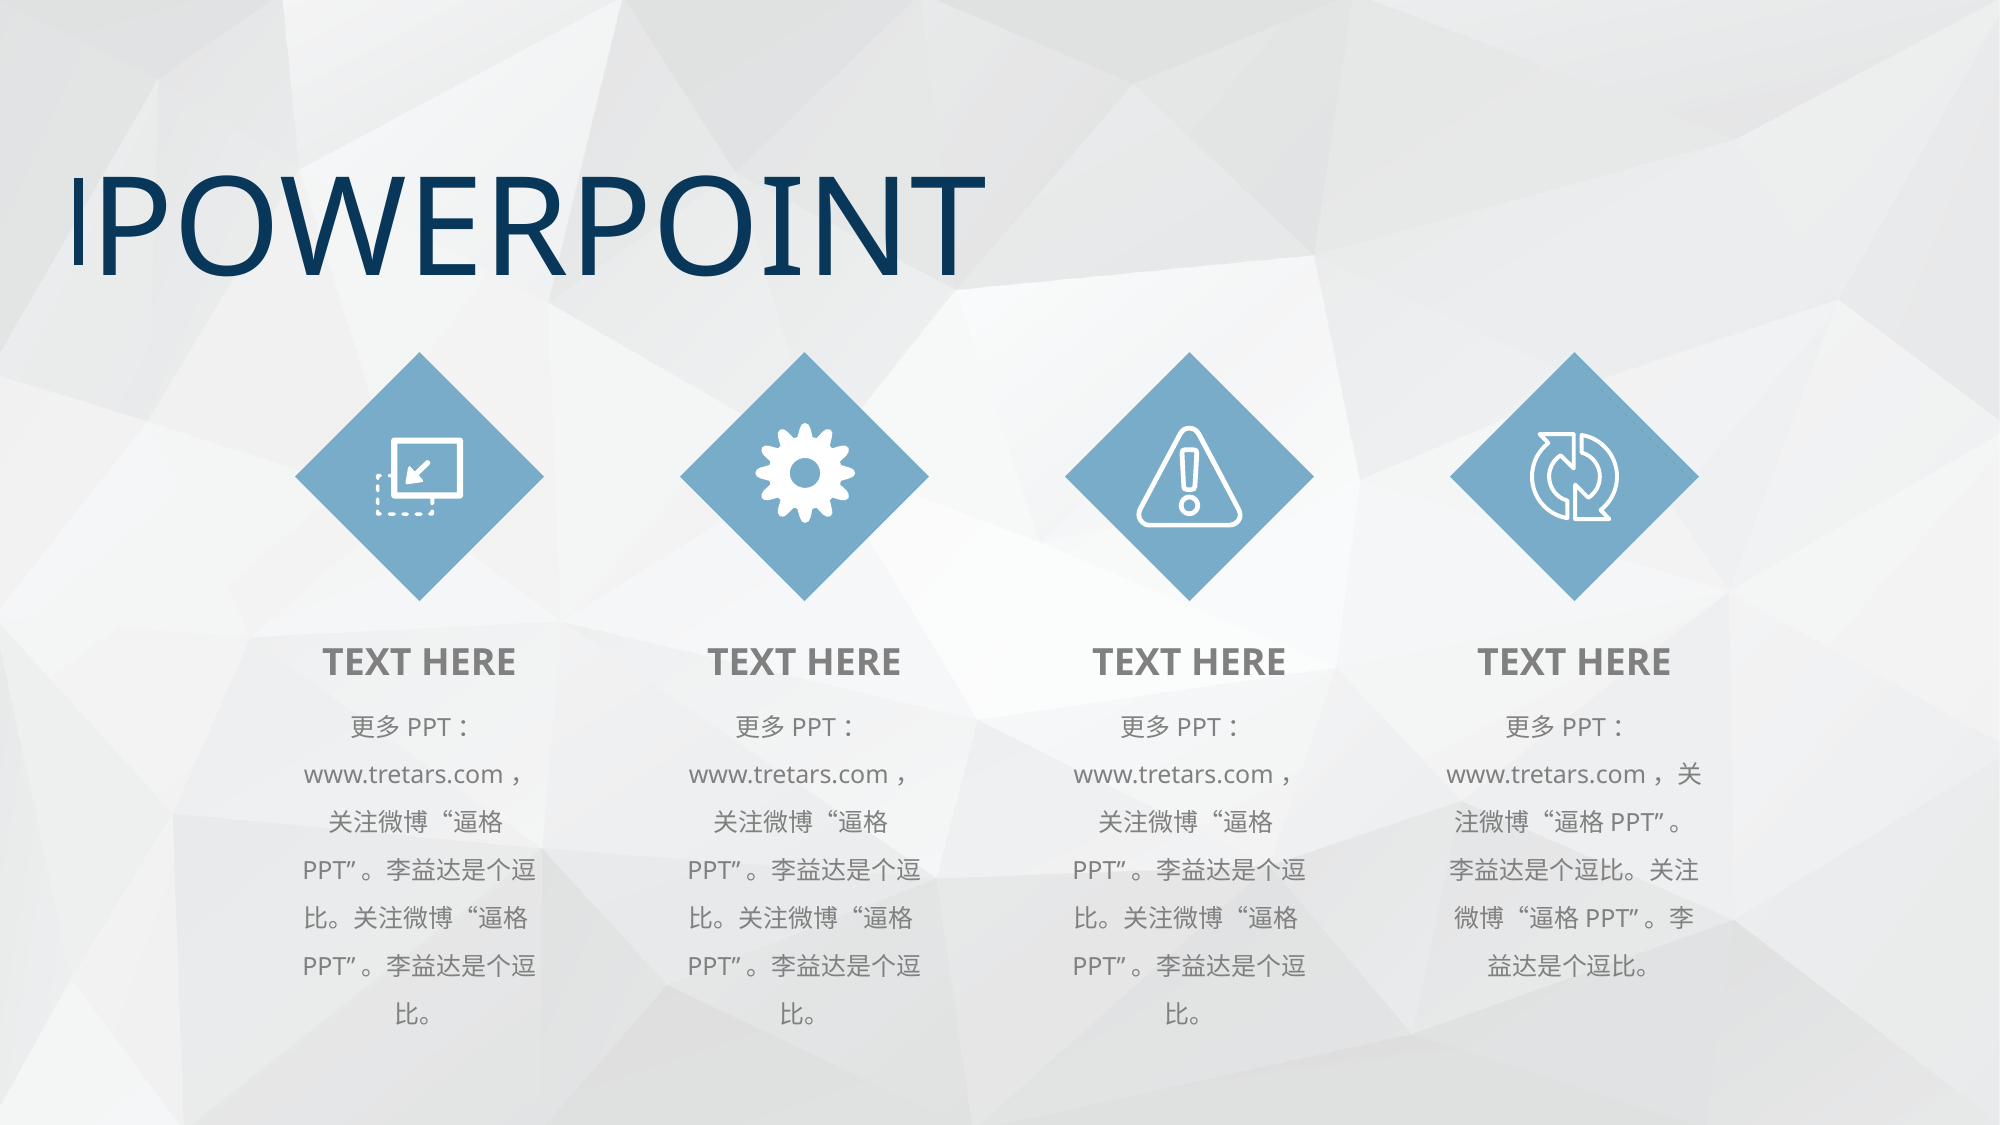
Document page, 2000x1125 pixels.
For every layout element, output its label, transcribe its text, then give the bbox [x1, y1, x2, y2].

text_box [1448, 350, 1701, 603]
text_box [1573, 433, 1619, 522]
text_box TEXT HERE [1077, 630, 1302, 685]
text_box [293, 350, 546, 603]
text_box 更多PPT：www.tretars.com，关注微博“逼格PPT”。李益达是个逗比。关注微博“逼格PPT”。李益达是个逗比。 [1427, 685, 1722, 988]
text_box 更多PPT：www.tretars.com，关注微博“逼格PPT”。李益达是个逗比。关注微博“逼格PPT”。李益达是个逗比。 [1048, 685, 1331, 1036]
text_box TEXT HERE [1462, 630, 1687, 685]
text_box [755, 423, 856, 523]
text_box [1136, 425, 1243, 528]
text_box [1530, 432, 1576, 521]
text_box TEXT HERE [307, 630, 532, 685]
text_box 更多PPT：www.tretars.com，关注微博“逼格PPT”。李益达是个逗比。关注微博“逼格PPT”。李益达是个逗比。 [278, 685, 561, 1036]
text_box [375, 437, 464, 516]
text_box [678, 350, 931, 603]
text_box TEXT HERE [692, 630, 917, 685]
text_box [1063, 350, 1316, 603]
text_box 更多PPT：www.tretars.com，关注微博“逼格PPT”。李益达是个逗比。关注微博“逼格PPT”。李益达是个逗比。 [663, 685, 946, 1036]
picture [0, 0, 2000, 1125]
text_box POWERPOINT [75, 130, 1003, 310]
